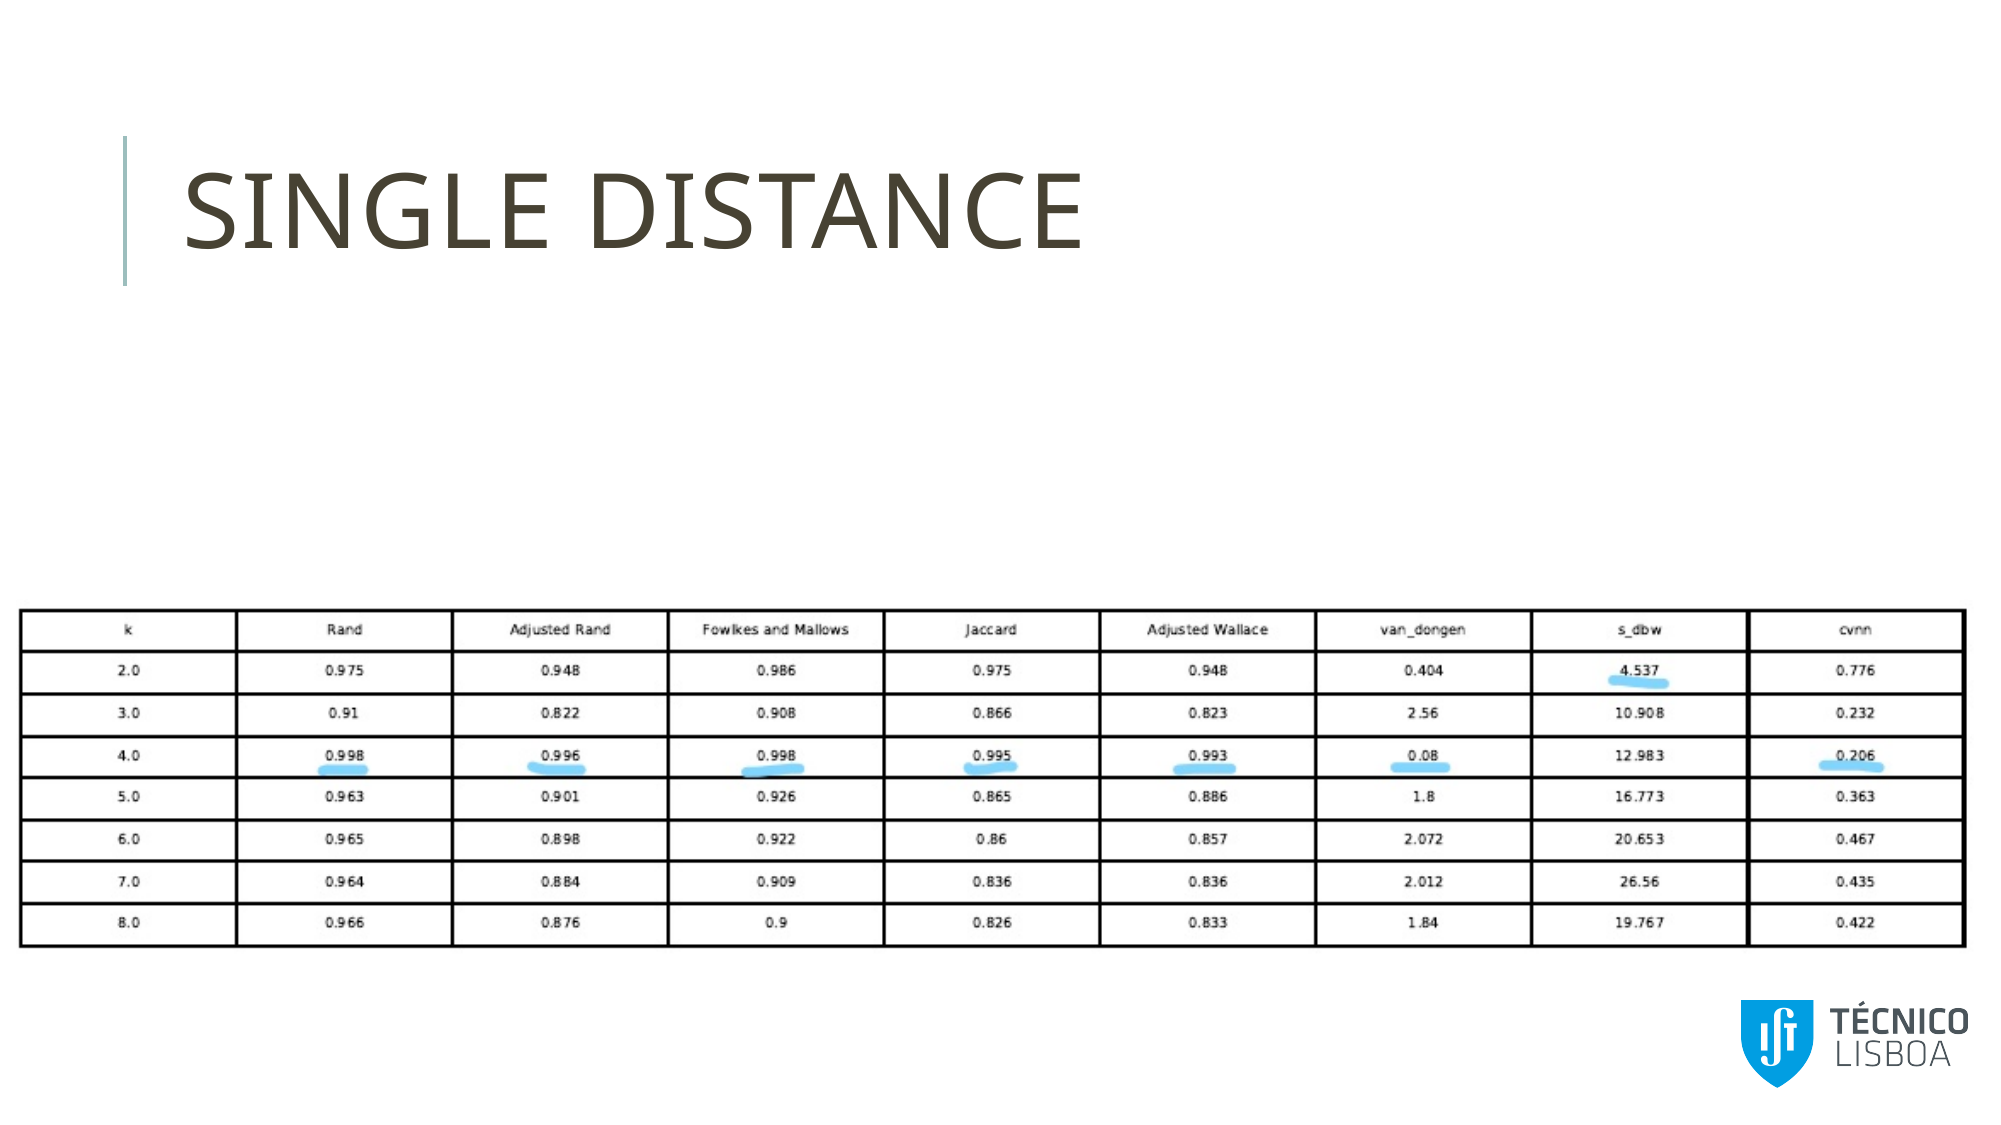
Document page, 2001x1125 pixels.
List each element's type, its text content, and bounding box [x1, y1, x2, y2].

picture [1785, 1024, 1796, 1050]
picture [1774, 1009, 1781, 1065]
title Single Distance [168, 96, 1763, 342]
picture [1741, 1000, 1968, 1089]
picture [1762, 1057, 1768, 1065]
picture [15, 599, 1985, 967]
picture [1762, 1024, 1767, 1050]
picture [1787, 1009, 1793, 1017]
